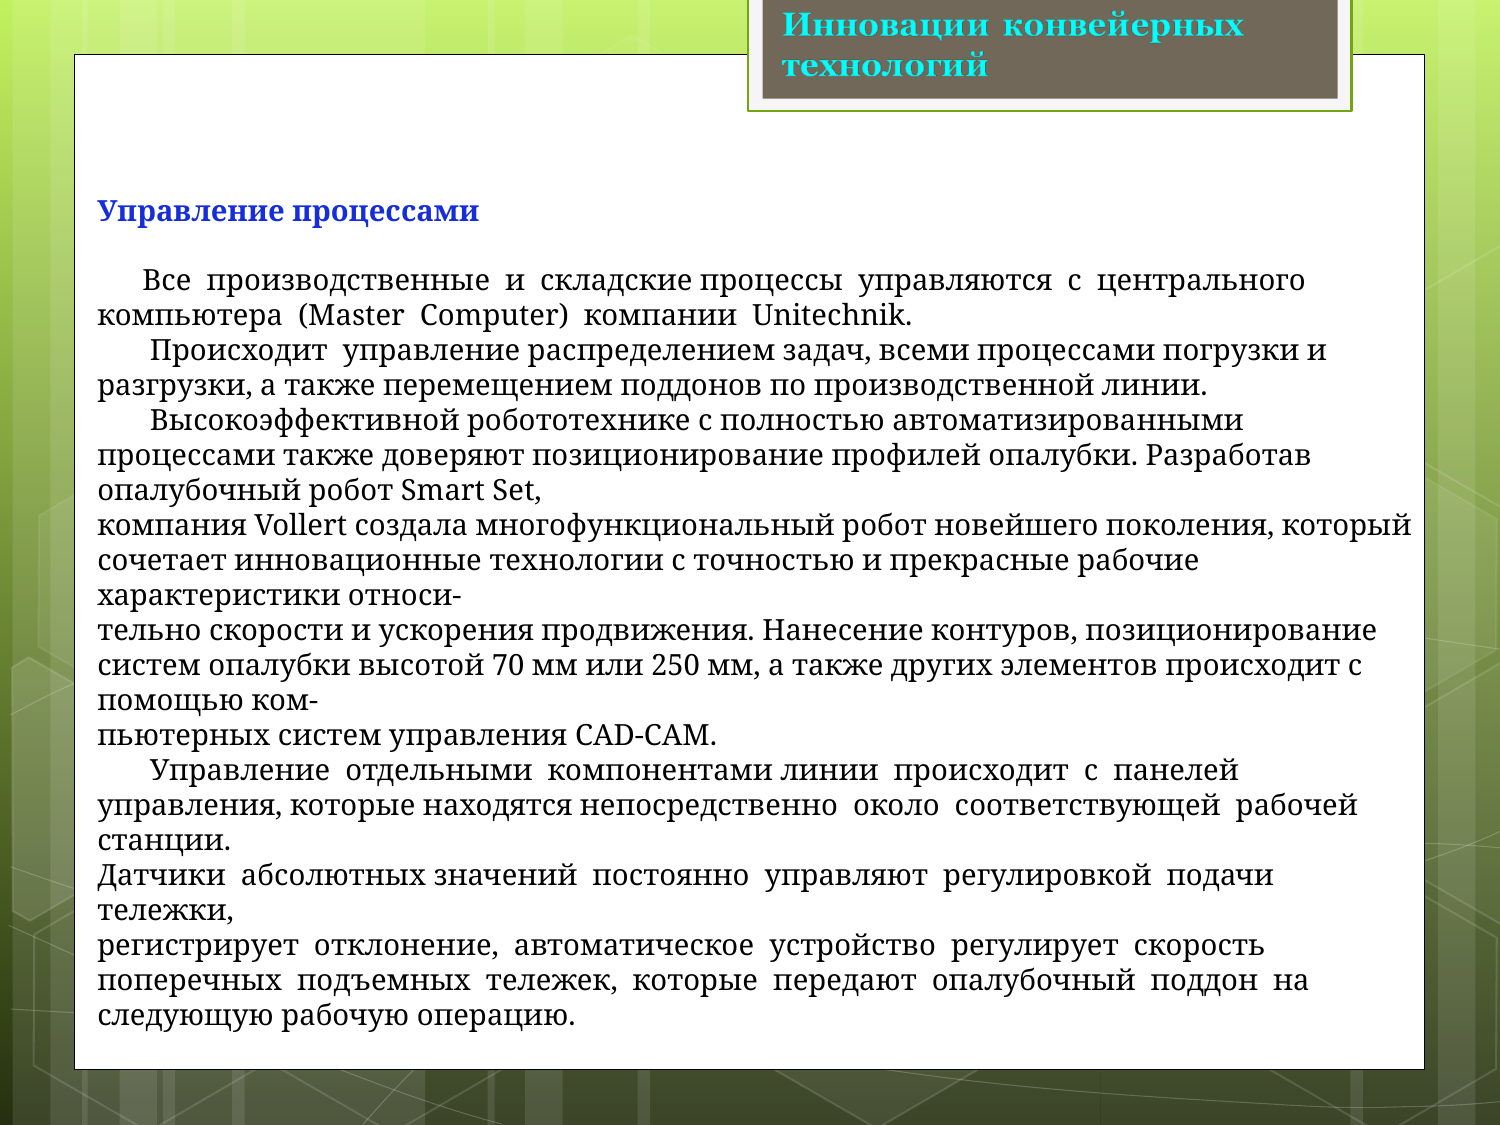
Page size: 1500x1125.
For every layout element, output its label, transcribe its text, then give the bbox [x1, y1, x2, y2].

text_box Управление процессами Все производственные и складские процессы управляются с центрального компьютера (Master Computer) компании Unitechnik. Происходит управление распределением задач, всеми процессами погрузки и разгрузки, а также перемещением поддонов по производственной линии. Высокоэффективной робототехнике с полностью автоматизированными процессами также доверяют позиционирование профилей опалубки. Разработав опалубочный робот Smart Set, компания Vollert создала многофункциональный робот новейшего поколения, который сочетает инновационные технологии с точностью и прекрасные рабочие характеристики относи- тельно скорости и ускорения продвижения. Нанесение контуров, позиционирование систем опалубки высотой 70 мм или 250 мм, а также других элементов происходит с помощью ком- пьютерных систем управления CAD-CAM. Управление отдельными компонентами линии происходит с панелей управления, которые находятся непосредственно около соответствующей рабочей станции. Датчики абсолютных значений постоянно управляют регулировкой подачи тележки, регистрирует отклонение, автоматическое устройство регулирует скорость поперечных подъемных тележек, которые передают опалубочный поддон на следующую рабочую операцию. [82, 184, 1442, 1109]
picture [761, 0, 1311, 106]
